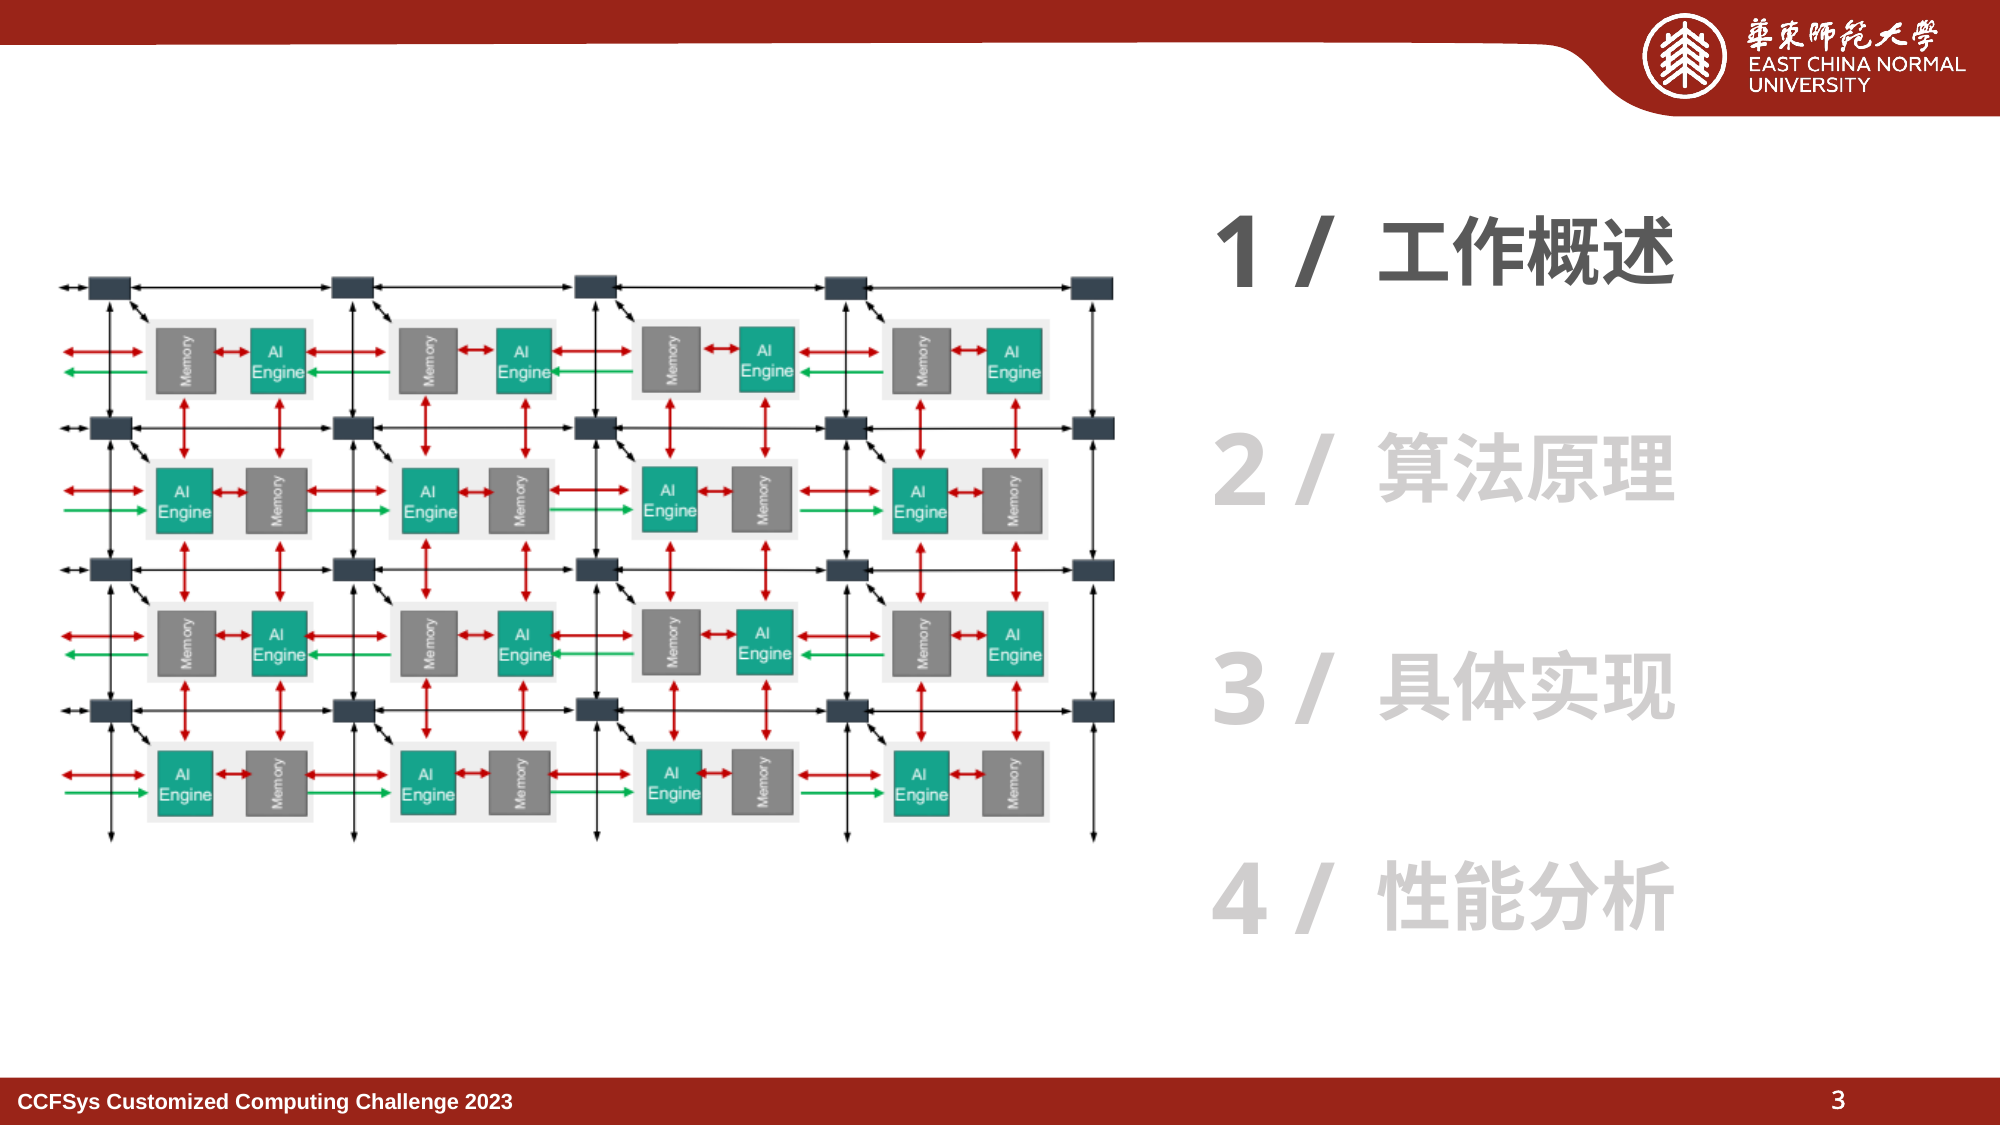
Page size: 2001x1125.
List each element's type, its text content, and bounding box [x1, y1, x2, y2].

text_box 工作概述 [1361, 197, 1810, 303]
text_box 3 / [1185, 616, 1362, 752]
text_box 性能分析 [1361, 842, 1810, 948]
text_box 1 / [1185, 179, 1362, 315]
text_box 算法原理 [1361, 413, 1810, 519]
text_box CCFSys Customized Computing Challenge 2023 [0, 1080, 531, 1122]
slide_number 3 [1773, 1070, 1905, 1125]
text_box 4 / [1185, 826, 1362, 962]
text_box 2 / [1185, 397, 1362, 533]
picture [31, 259, 1134, 868]
text_box 具体实现 [1362, 632, 1812, 738]
